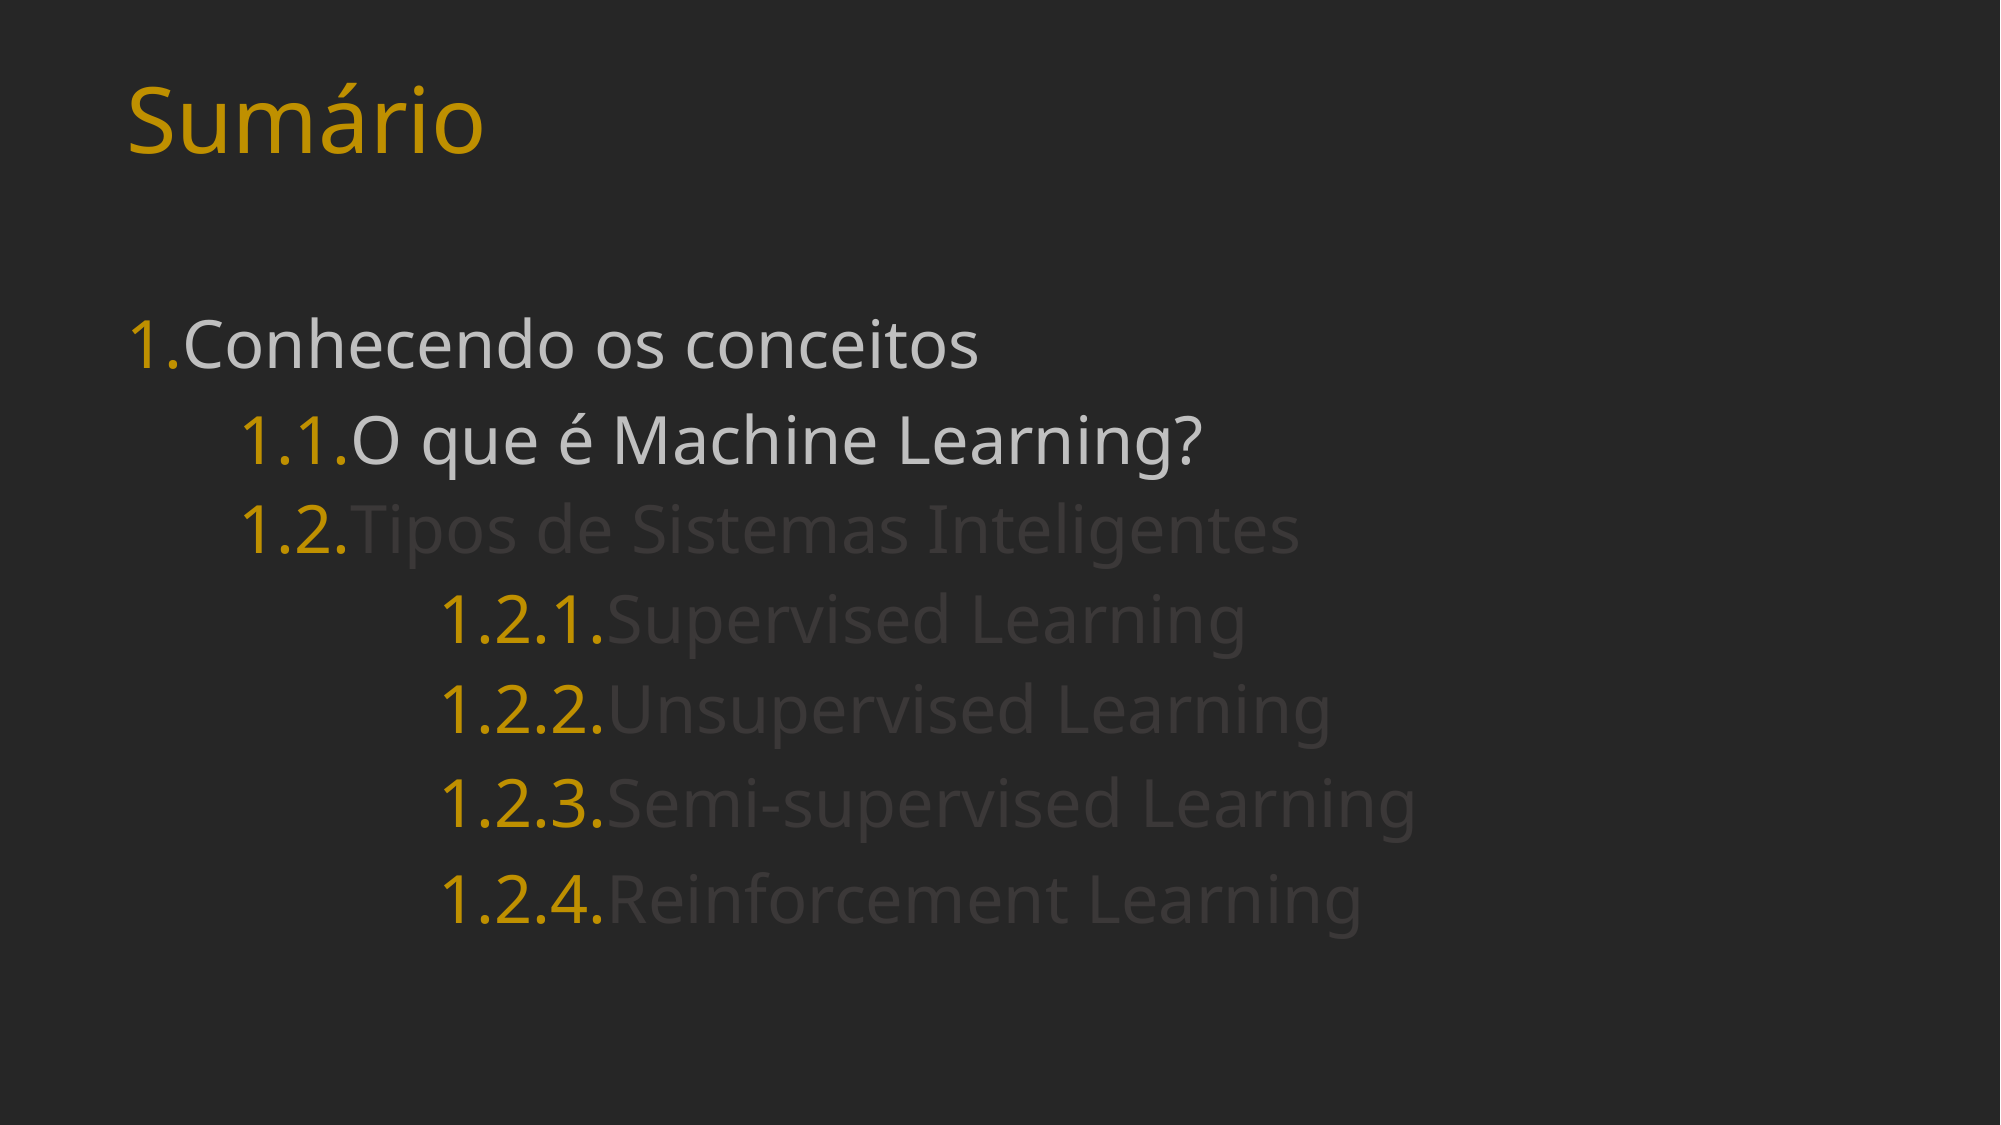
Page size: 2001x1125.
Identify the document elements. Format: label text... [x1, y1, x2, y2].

text_box Sumário [111, 54, 610, 180]
text_box 1.2.Tipos de Sistemas Inteligentes [223, 479, 1828, 575]
text_box 1.2.1.Supervised Learning [423, 569, 1723, 659]
text_box 1.1.O que é Machine Learning? [223, 390, 1523, 479]
text_box 1.2.2.Unsupervised Learning [423, 659, 1723, 753]
text_box 1.2.4.Reinforcement Learning [423, 849, 1723, 945]
text_box 1.2.3.Semi-supervised Learning [423, 753, 1723, 849]
text_box 1.Conhecendo os conceitos [111, 294, 1411, 390]
